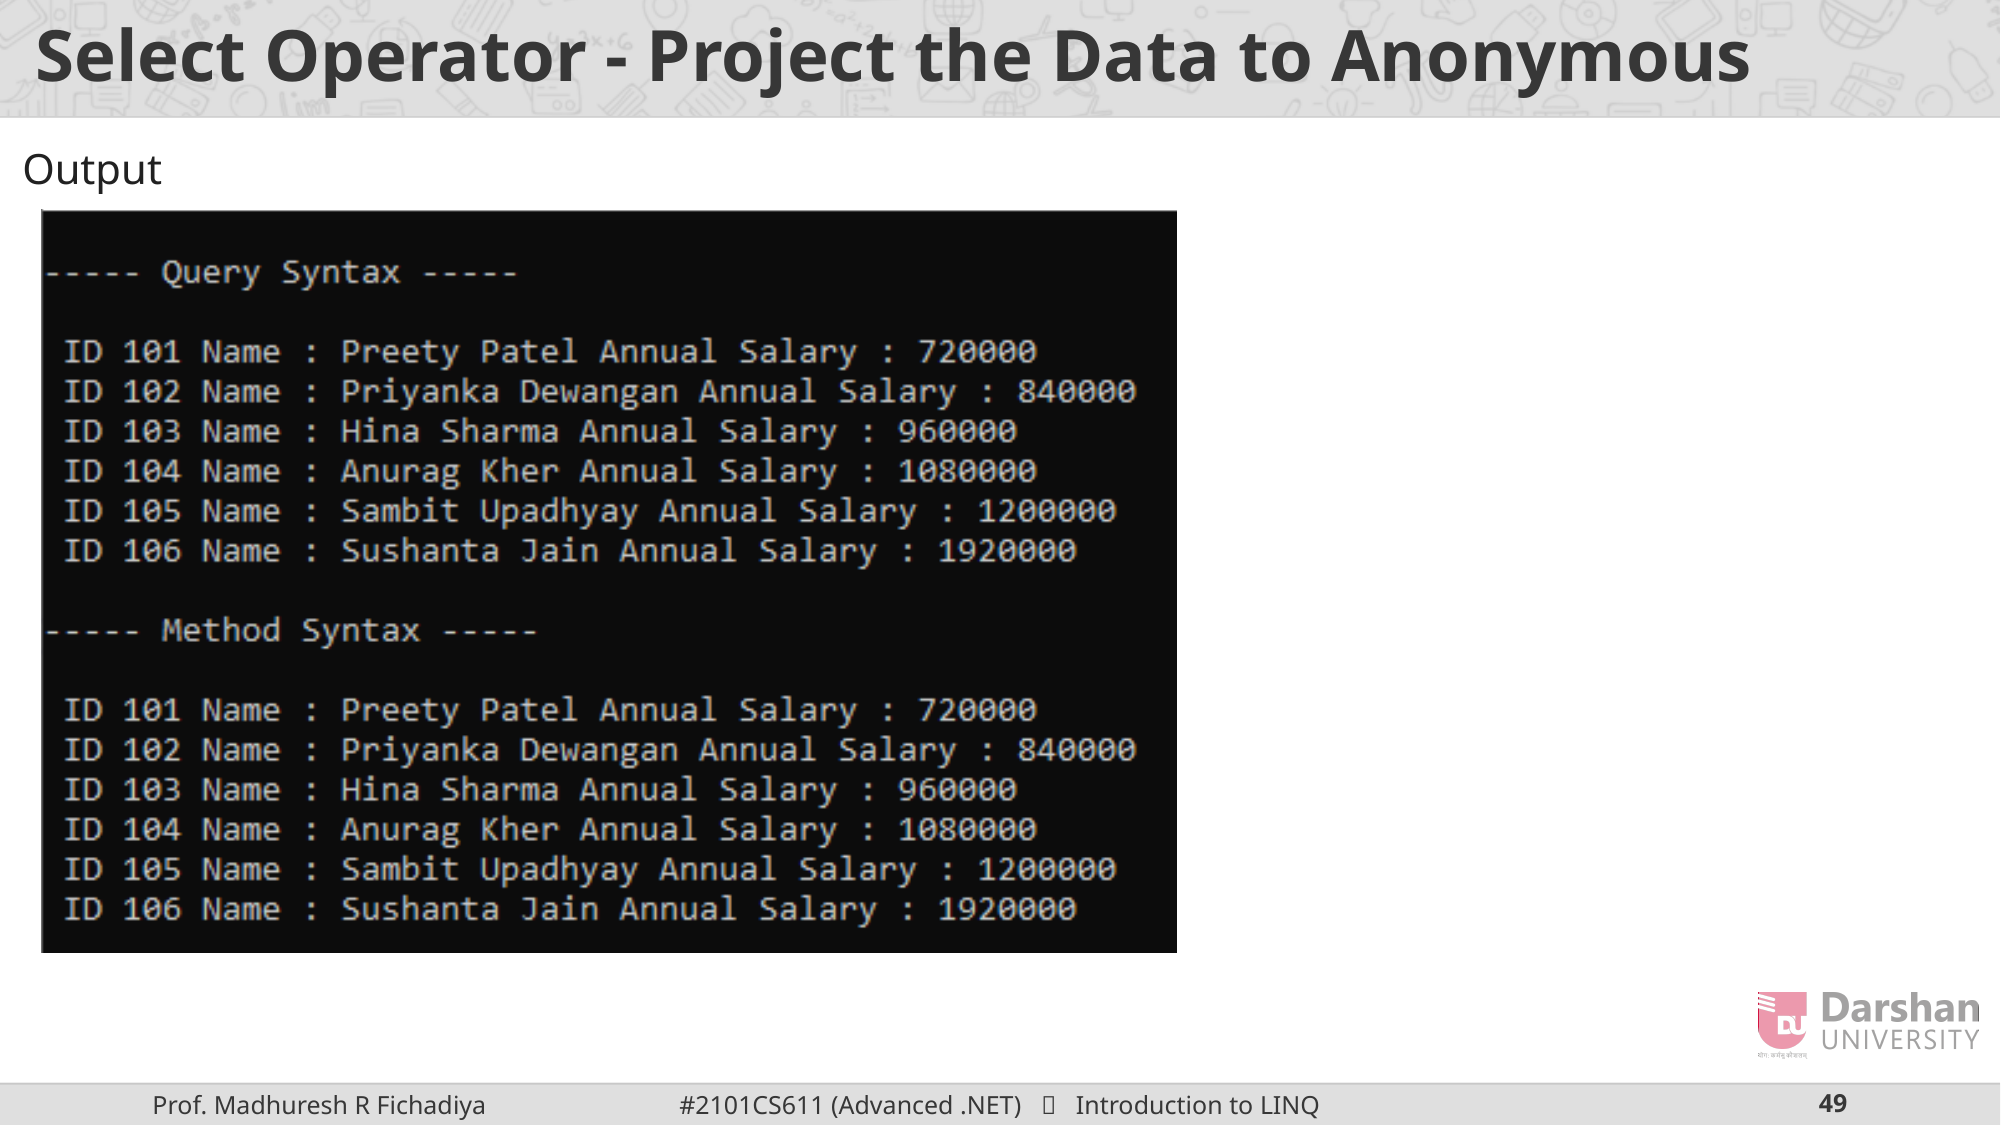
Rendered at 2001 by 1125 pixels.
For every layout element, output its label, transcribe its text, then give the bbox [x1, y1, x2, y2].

text_box Output [7, 135, 177, 200]
picture [41, 209, 1177, 953]
title Select Operator - Project the Data to Anonymous [0, 0, 2000, 117]
table_cell CE [1758, 992, 1979, 1059]
